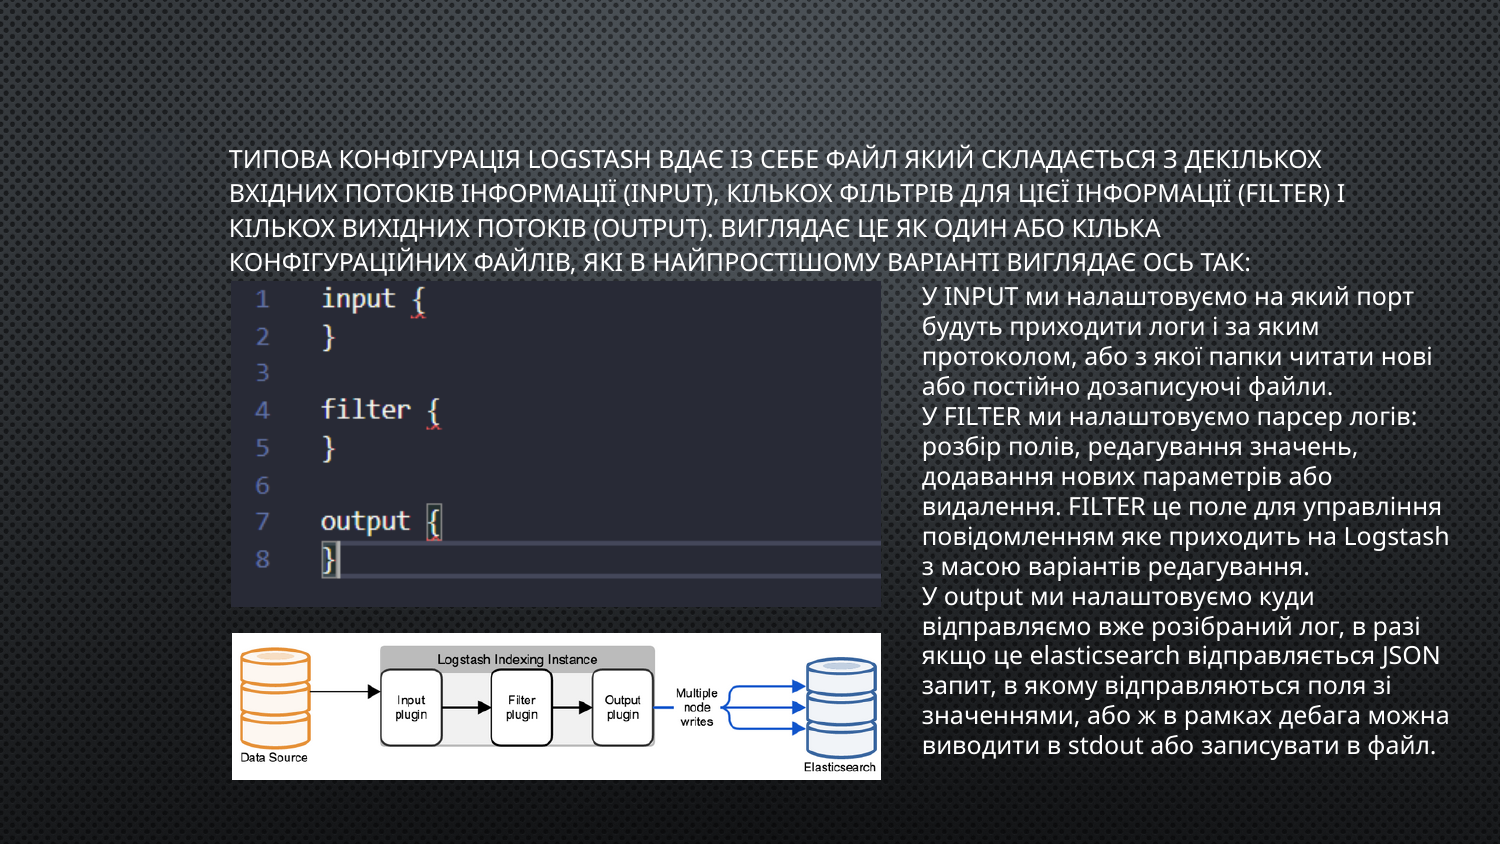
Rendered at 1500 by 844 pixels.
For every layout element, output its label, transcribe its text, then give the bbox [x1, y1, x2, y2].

list Типова конфігурація logstash вдає із себе файл який складається з декількох вхідних потоків інформації (input), кількох фільтрів для цієї інформації (filter) і кількох вихідних потоків (output). Виглядає це як один або кілька конфігураційних файлів, які в найпростішому варіанті виглядає ось так: [213, 124, 1368, 297]
text_box У INPUT ми налаштовуємо на який порт будуть приходити логи і за яким протоколом, або з якої папки читати нові або постійно дозаписуючі файли. У FILTER ми налаштовуємо парсер логів: розбір полів, редагування значень, додавання нових параметрів або видалення. FILTER це поле для управління повідомленням яке приходить на Logstash з масою варіантів редагування. У output ми налаштовуємо куди відправляємо вже розібраний лог, в разі якщо це elasticsearch відправляється JSON запит, в якому відправляються поля зі значеннями, або ж в рамках дебага можна виводити в stdout або записувати в файл. [906, 265, 1471, 758]
picture [0, 0, 1500, 844]
